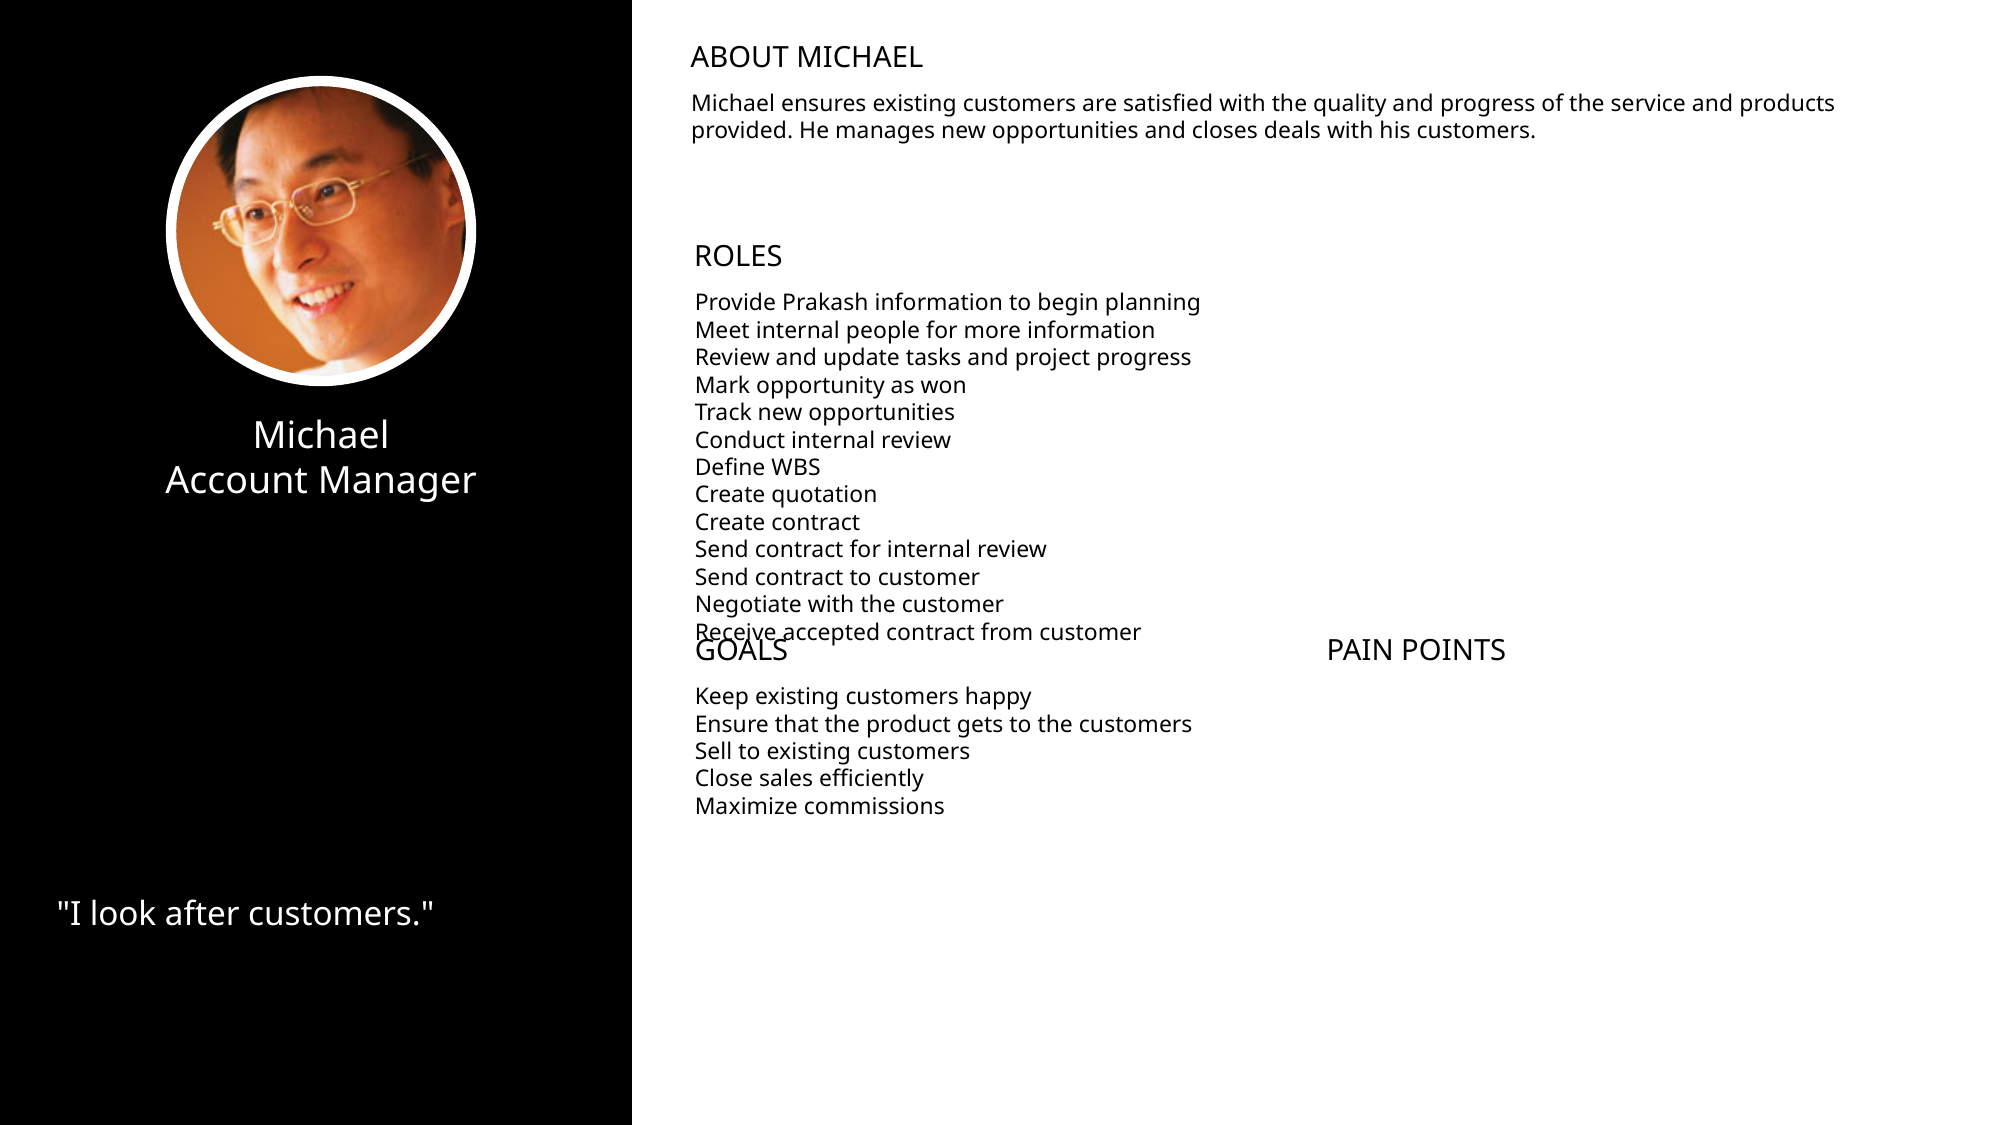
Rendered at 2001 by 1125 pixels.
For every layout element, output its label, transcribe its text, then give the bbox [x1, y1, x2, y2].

text_box ABOUT MICHAEL [675, 30, 939, 81]
text_box "I look after customers." [41, 884, 576, 940]
text_box Michael ensures existing customers are satisfied with the quality and progress of the service and products provided. He manages new opportunities and closes deals with his customers. [676, 81, 1958, 151]
picture [170, 80, 471, 381]
text_box Michael Account Manager [150, 403, 492, 509]
text_box ROLES [679, 229, 798, 280]
text_box GOALS [680, 653, 804, 674]
text_box [0, 0, 632, 1125]
text_box Provide Prakash information to begin planning Meet internal people for more information Review and update tasks and project progress Mark opportunity as won Track new opportunities Conduct internal review Define WBS Create quotation Create contract Send contract for internal review Send contract to customer Negotiate with the customer Receive accepted contract from customer [680, 280, 1959, 653]
text_box PAIN POINTS [1311, 653, 1522, 674]
text_box Keep existing customers happy Ensure that the product gets to the customers Sell to existing customers Close sales efficiently Maximize commissions [680, 674, 1313, 827]
